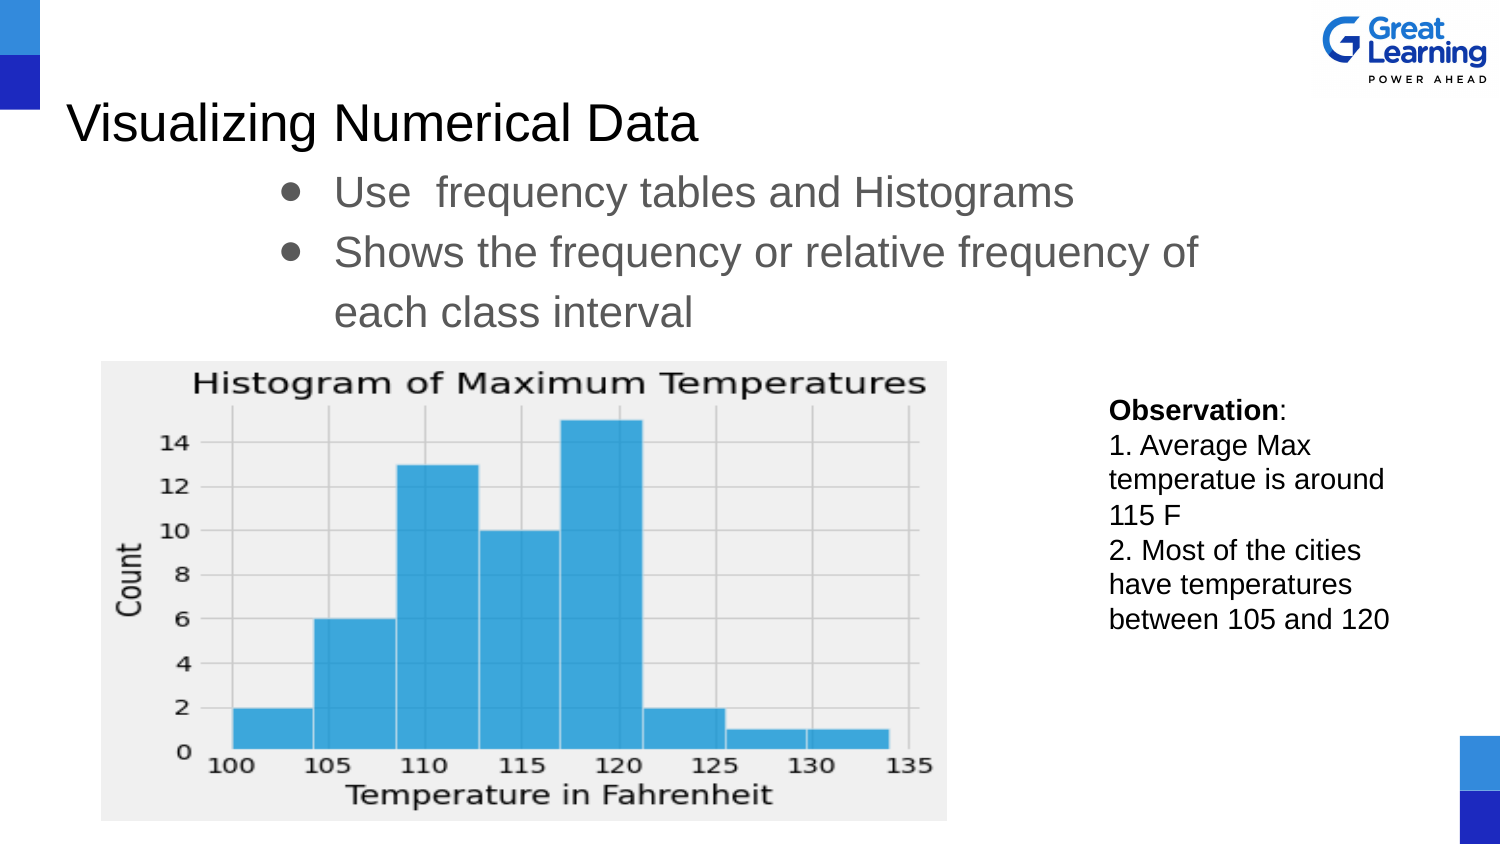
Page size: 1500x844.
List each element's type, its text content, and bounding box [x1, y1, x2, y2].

title Visualizing Numerical Data [51, 72, 1449, 167]
text_box Observation: 1. Average Max temperatue is around 115 F 2. Most of the cities have temperatures between 105 and 120 [1093, 383, 1433, 643]
picture [101, 360, 947, 821]
list Use frequency tables and Histograms Shows the frequency or relative frequency of each class interval [243, 140, 1257, 754]
picture [1311, 0, 1499, 98]
